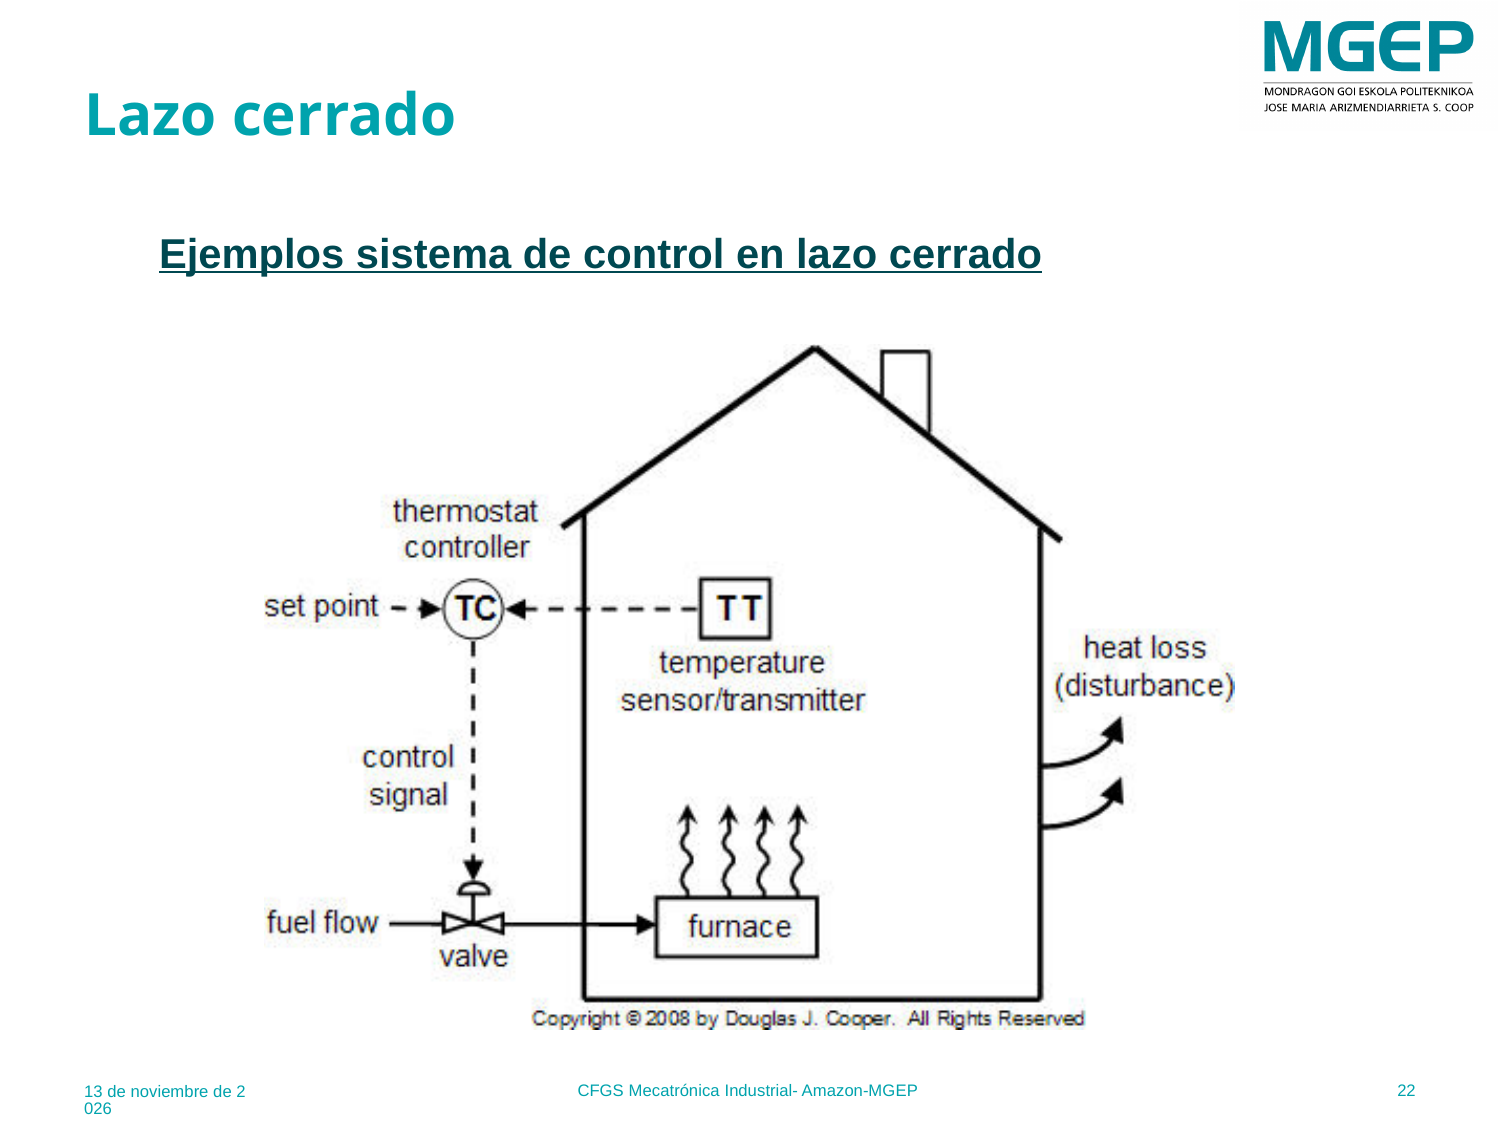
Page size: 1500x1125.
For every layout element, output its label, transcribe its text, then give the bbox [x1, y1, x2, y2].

list Ejemplos sistema de control en lazo cerrado [69, 209, 1431, 999]
slide_number 22 [1248, 1059, 1431, 1120]
picture [1239, 1, 1498, 131]
picture [264, 343, 1236, 1030]
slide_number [69, 1060, 263, 1121]
title Lazo cerrado [69, 77, 1327, 148]
footer CFGS Mecatrónica Industrial- Amazon-MGEP [356, 1059, 1140, 1120]
